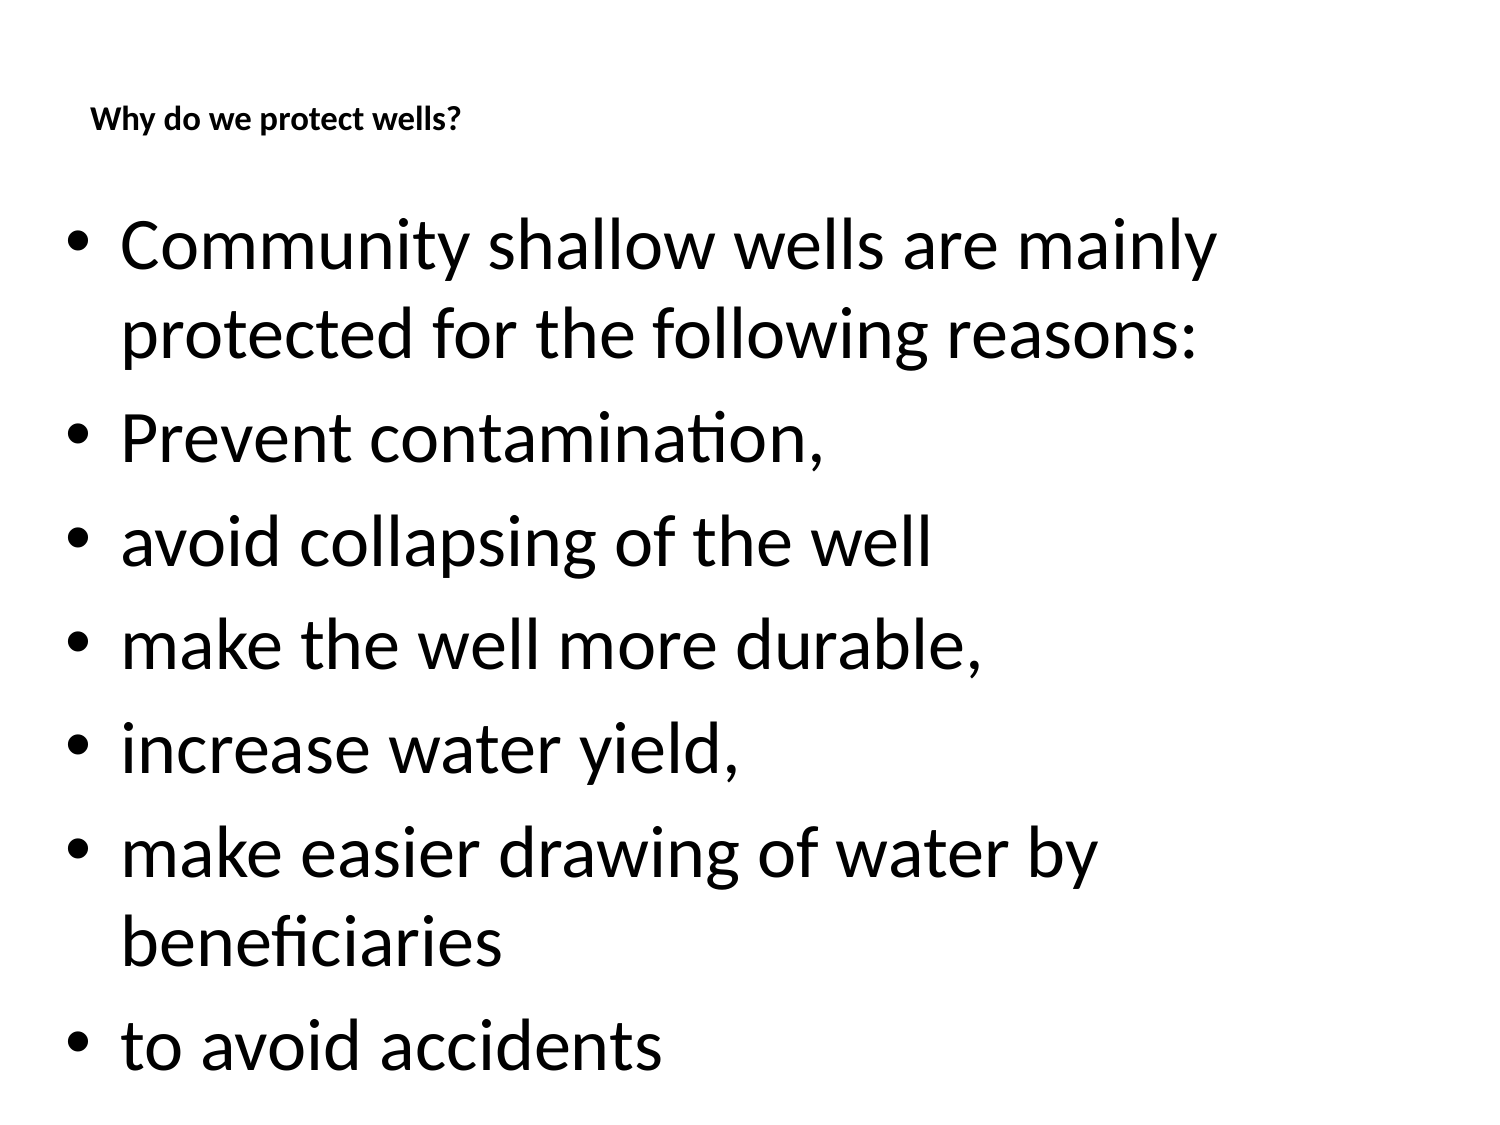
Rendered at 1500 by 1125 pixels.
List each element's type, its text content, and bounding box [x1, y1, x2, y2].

list Community shallow wells are mainly protected for the following reasons: Prevent contamination, avoid collapsing of the well make the well more durable, increase water yield, make easier drawing of water by beneficiaries to avoid accidents [50, 187, 1450, 1100]
title Why do we protect wells? [75, 45, 1425, 187]
